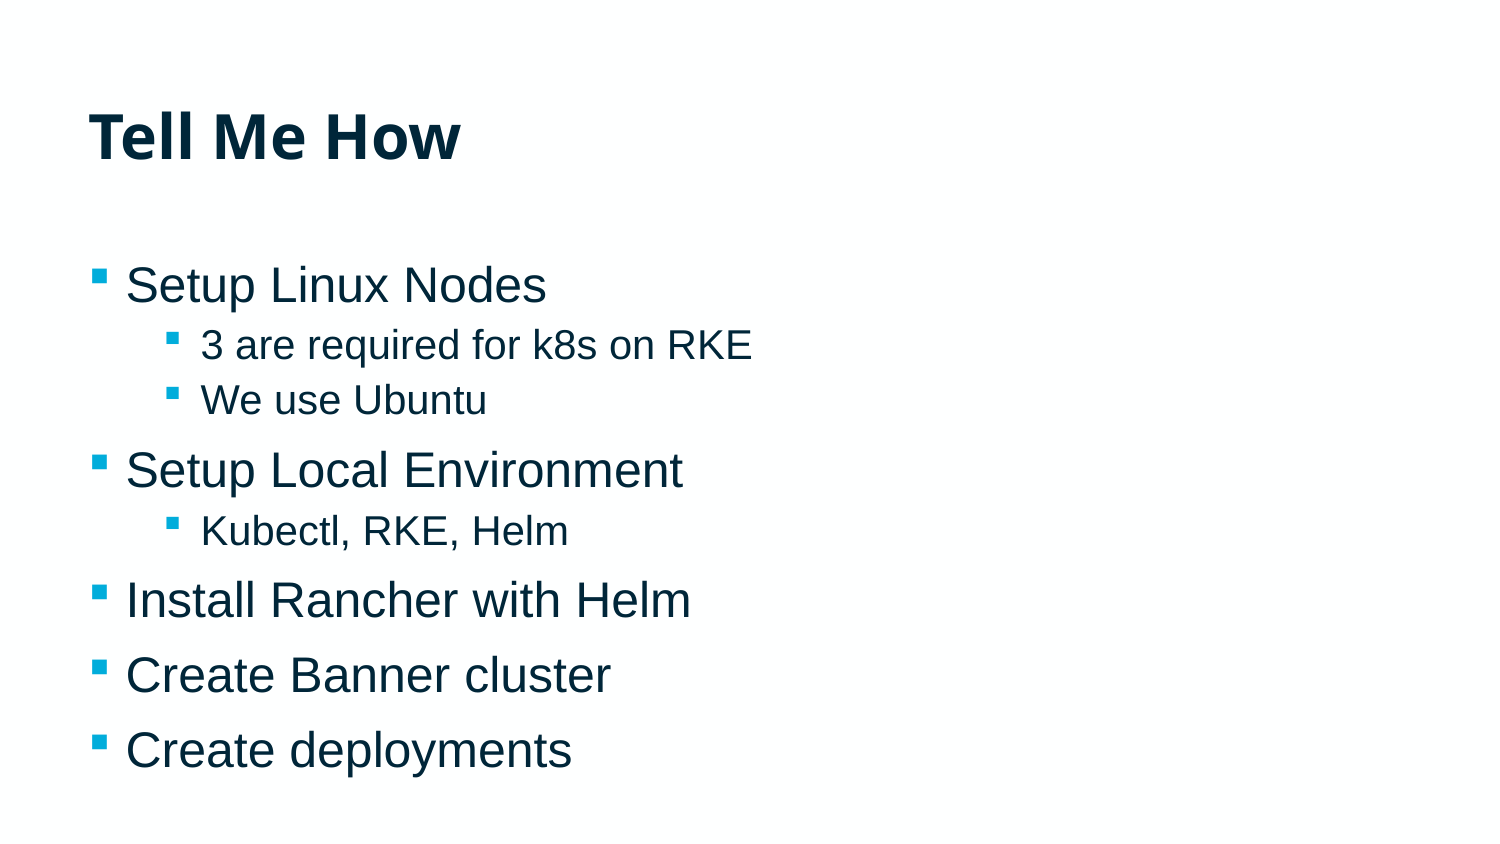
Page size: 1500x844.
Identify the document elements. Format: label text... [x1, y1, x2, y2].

text_box Setup Linux Nodes 3 are required for k8s on RKE We use Ubuntu Setup Local Environment Kubectl, RKE, Helm Install Rancher with Helm Create Banner cluster Create deployments [73, 251, 1390, 754]
title Tell Me How [73, 57, 1419, 221]
